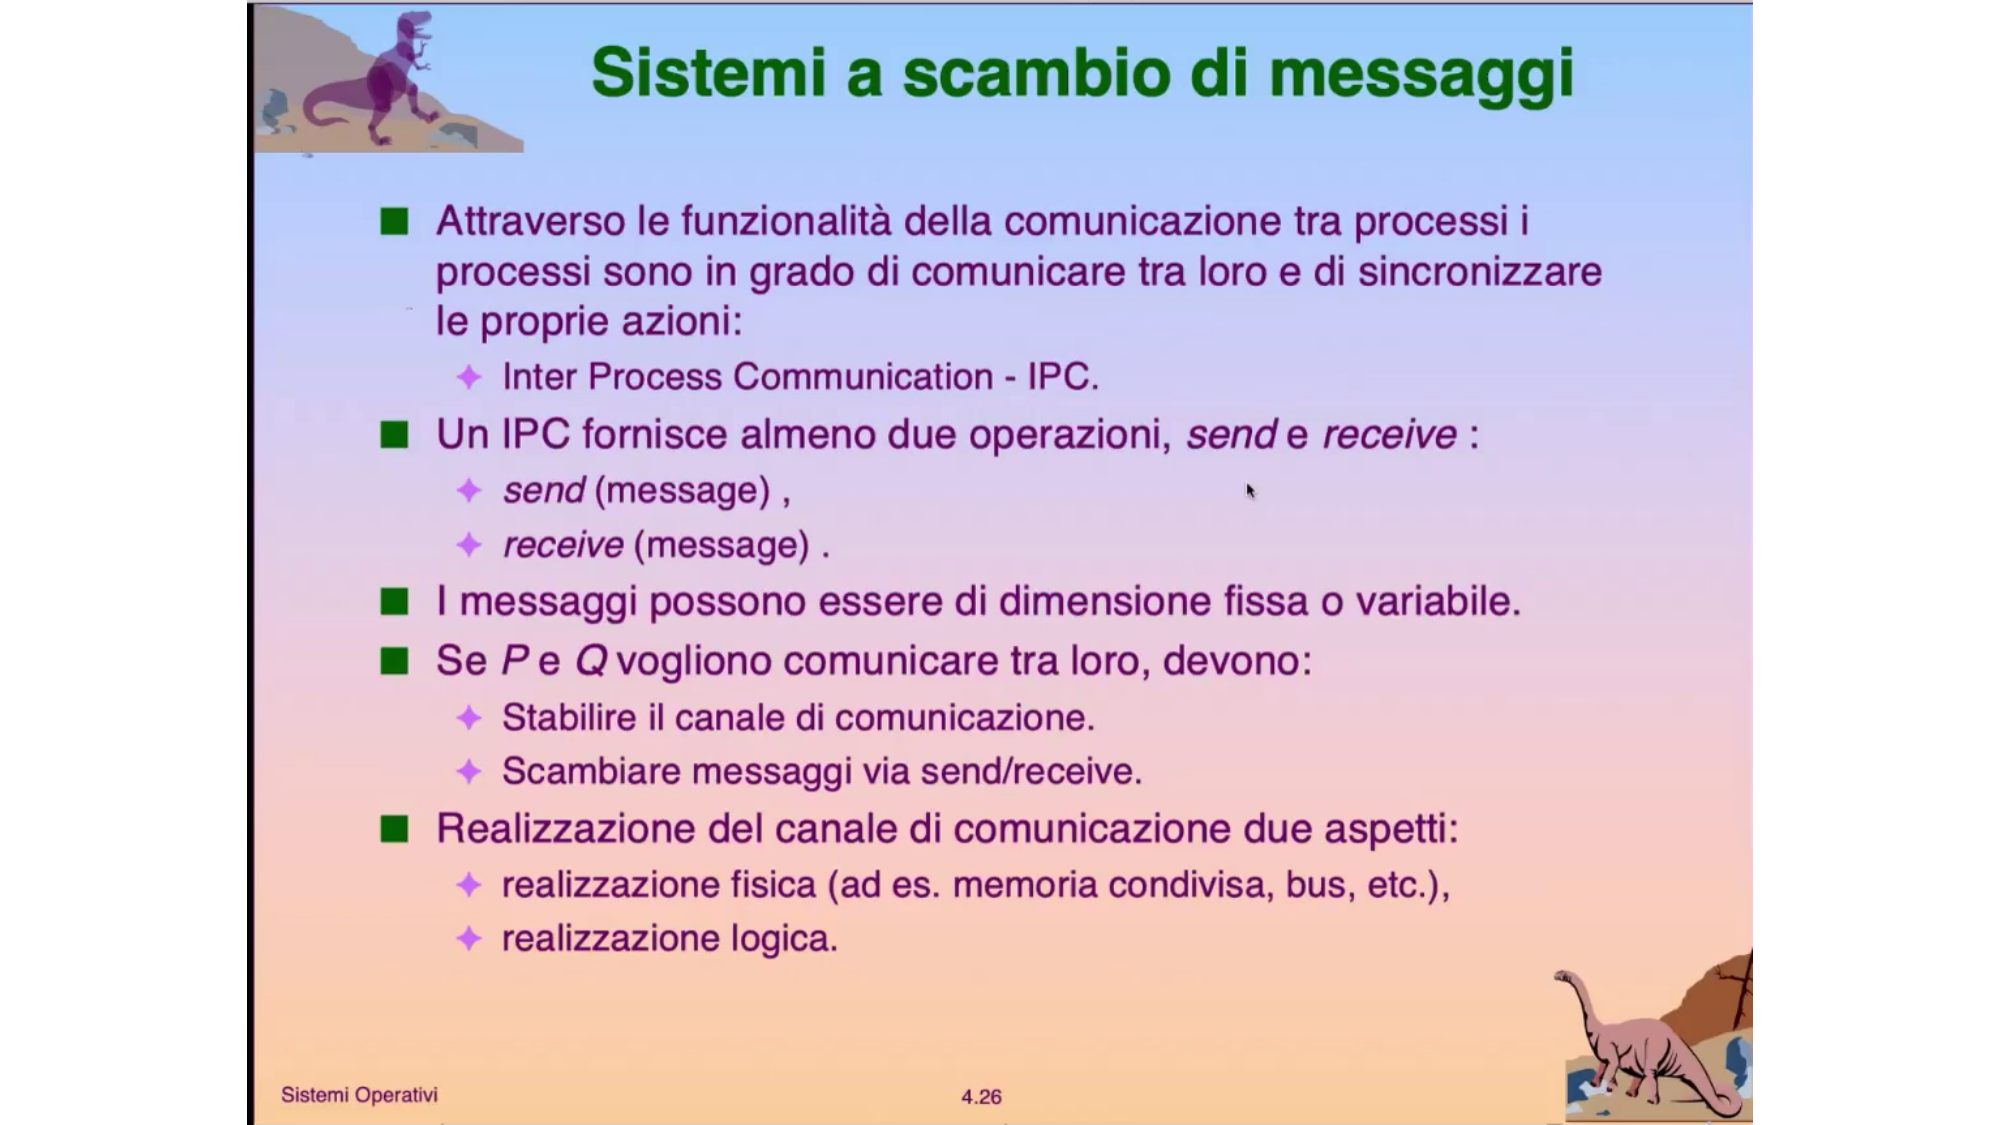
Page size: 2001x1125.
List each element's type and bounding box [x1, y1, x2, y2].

picture [246, 0, 1754, 1125]
